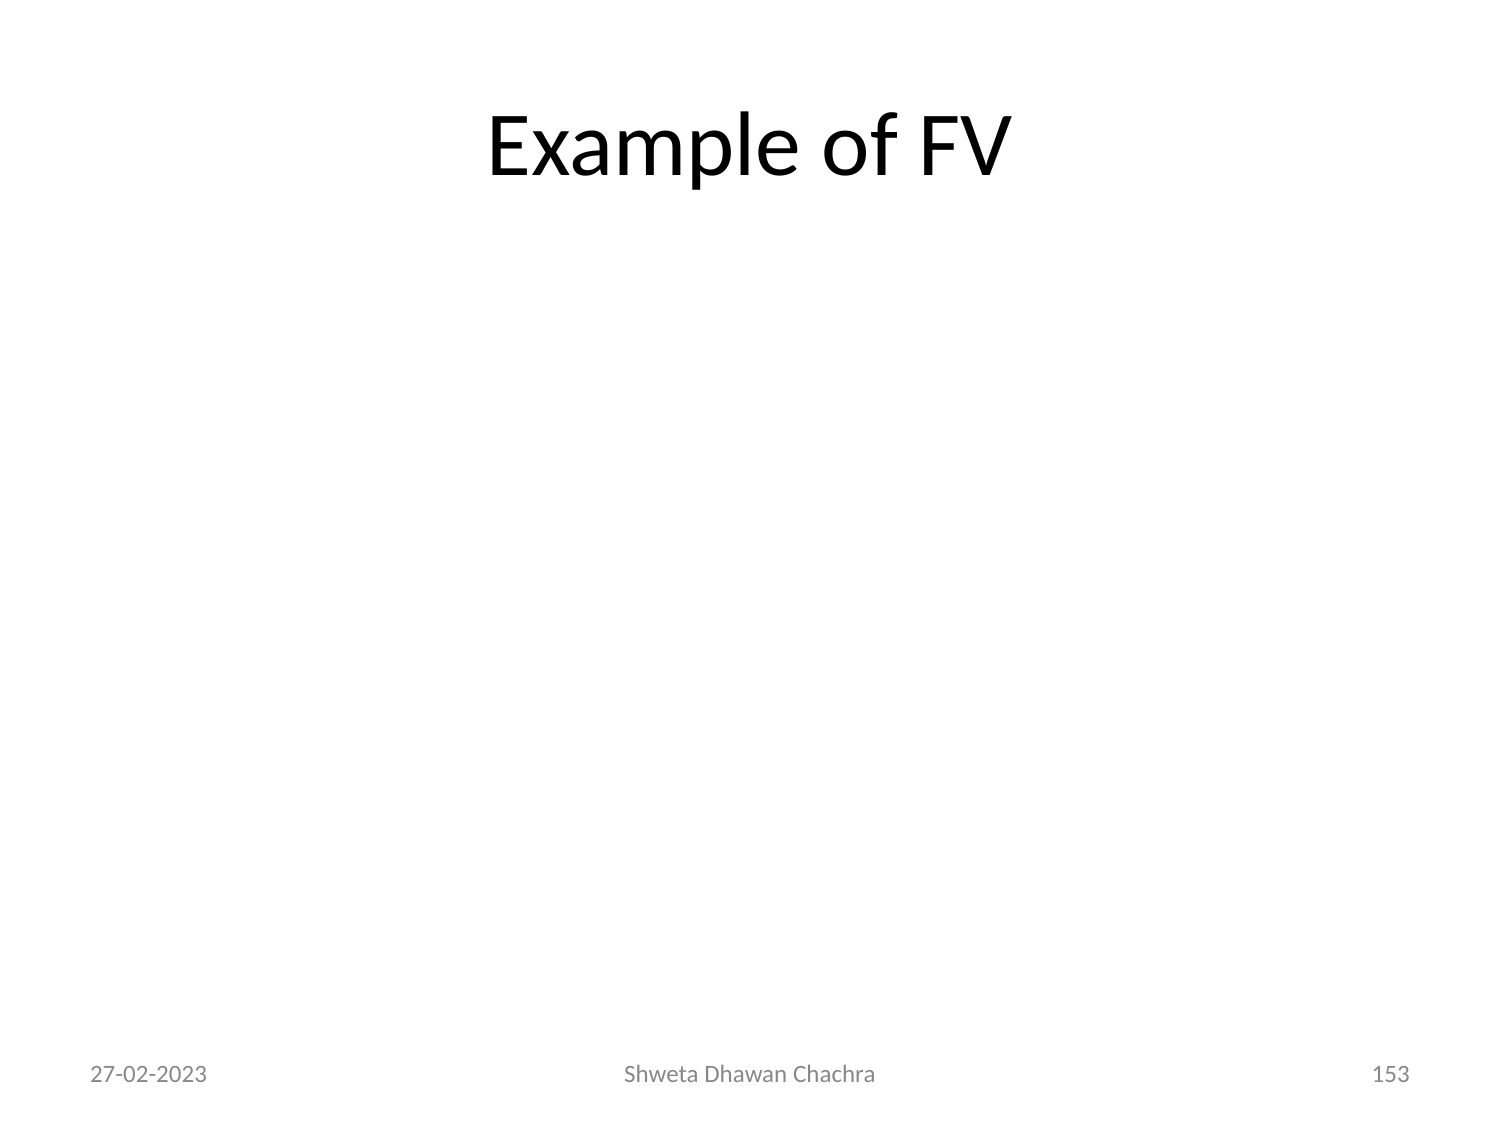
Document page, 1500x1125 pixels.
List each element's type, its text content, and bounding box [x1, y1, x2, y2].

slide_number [75, 1042, 425, 1103]
title Example of FV [75, 45, 1425, 233]
slide_number ‹#› [1074, 1042, 1425, 1103]
footer Shweta Dhawan Chachra [512, 1042, 988, 1103]
